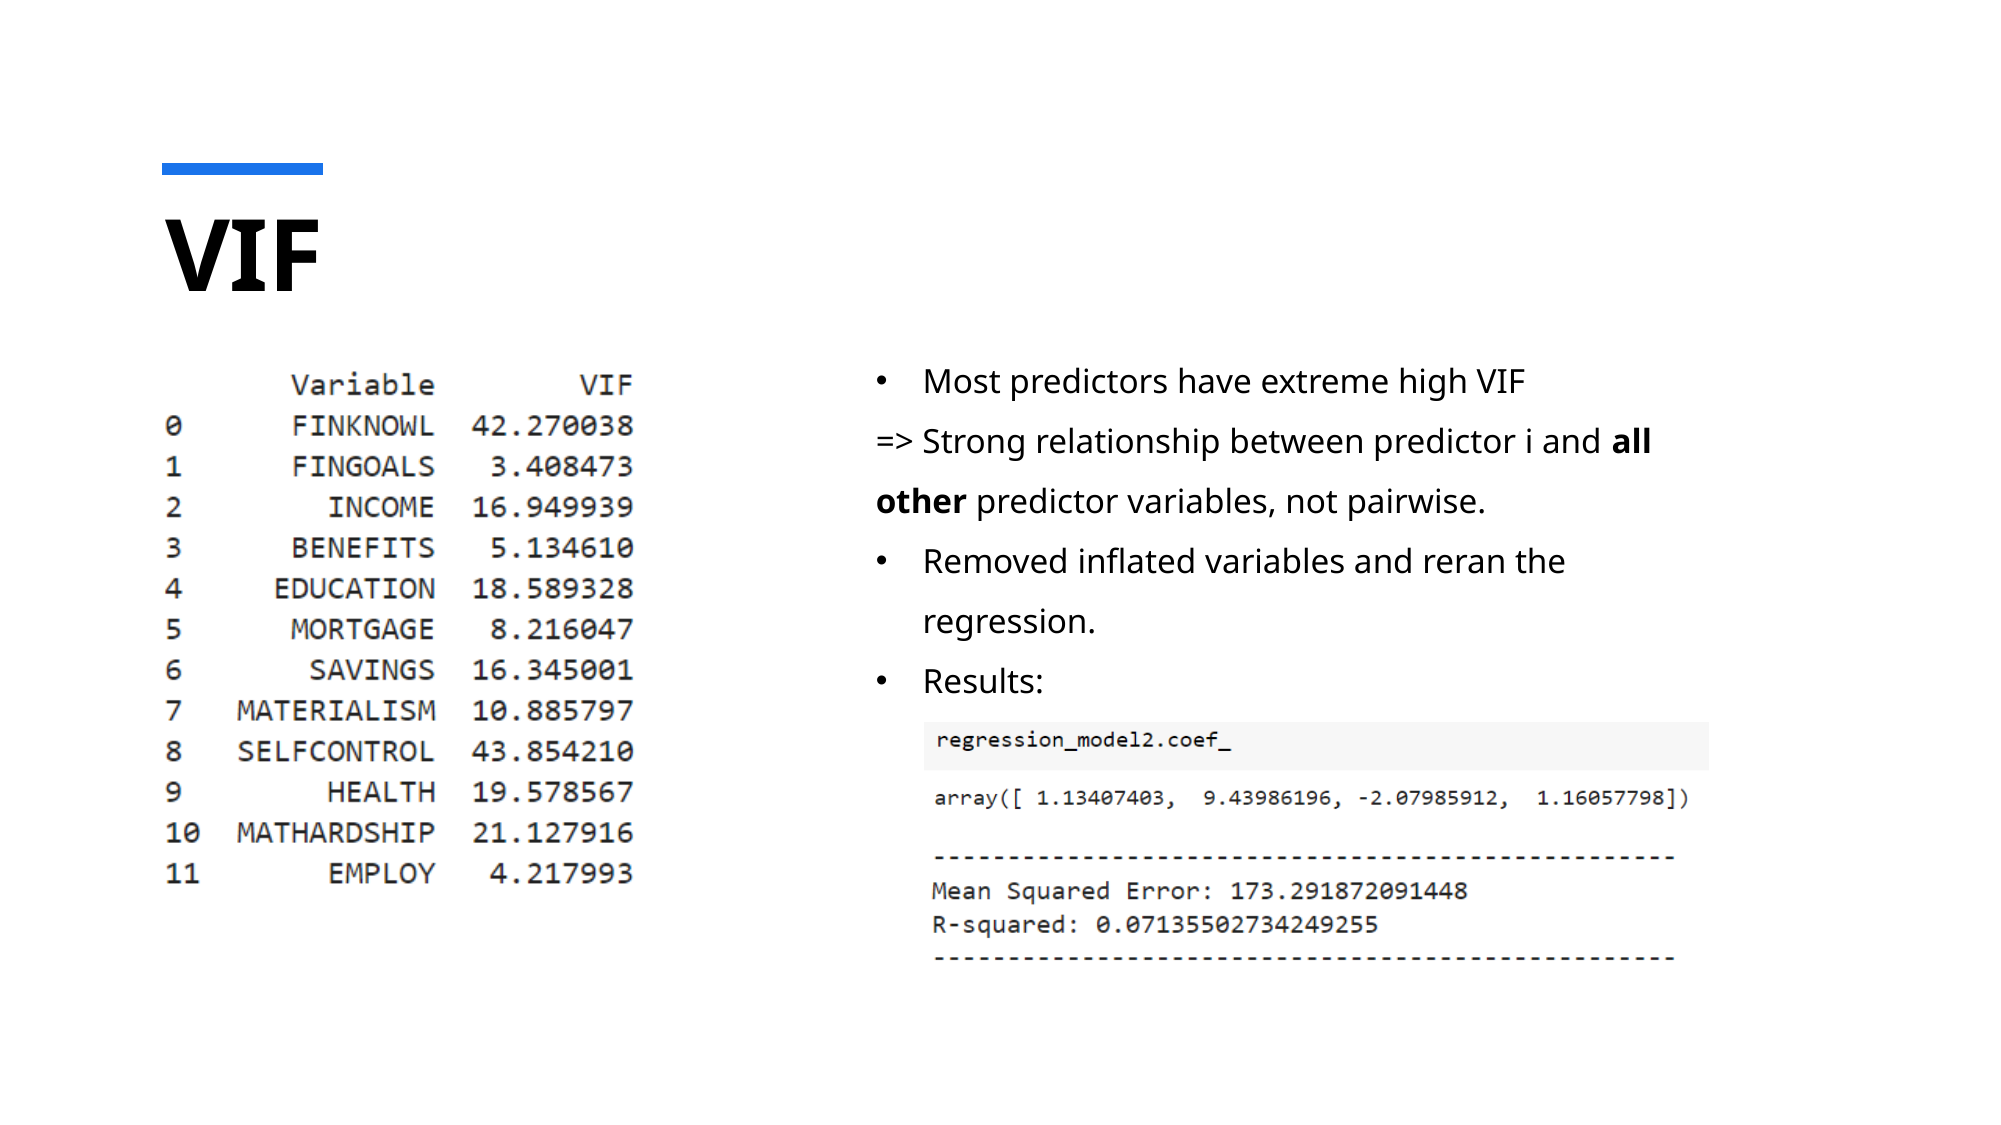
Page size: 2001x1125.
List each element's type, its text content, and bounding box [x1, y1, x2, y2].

text_box Most predictors have extreme high VIF => Strong relationship between predictor i and all other predictor variables, not pairwise. Removed inflated variables and reran the regression. Results: [860, 333, 1692, 808]
title VIF [150, 184, 1850, 379]
picture [923, 722, 1709, 973]
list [111, 353, 716, 904]
